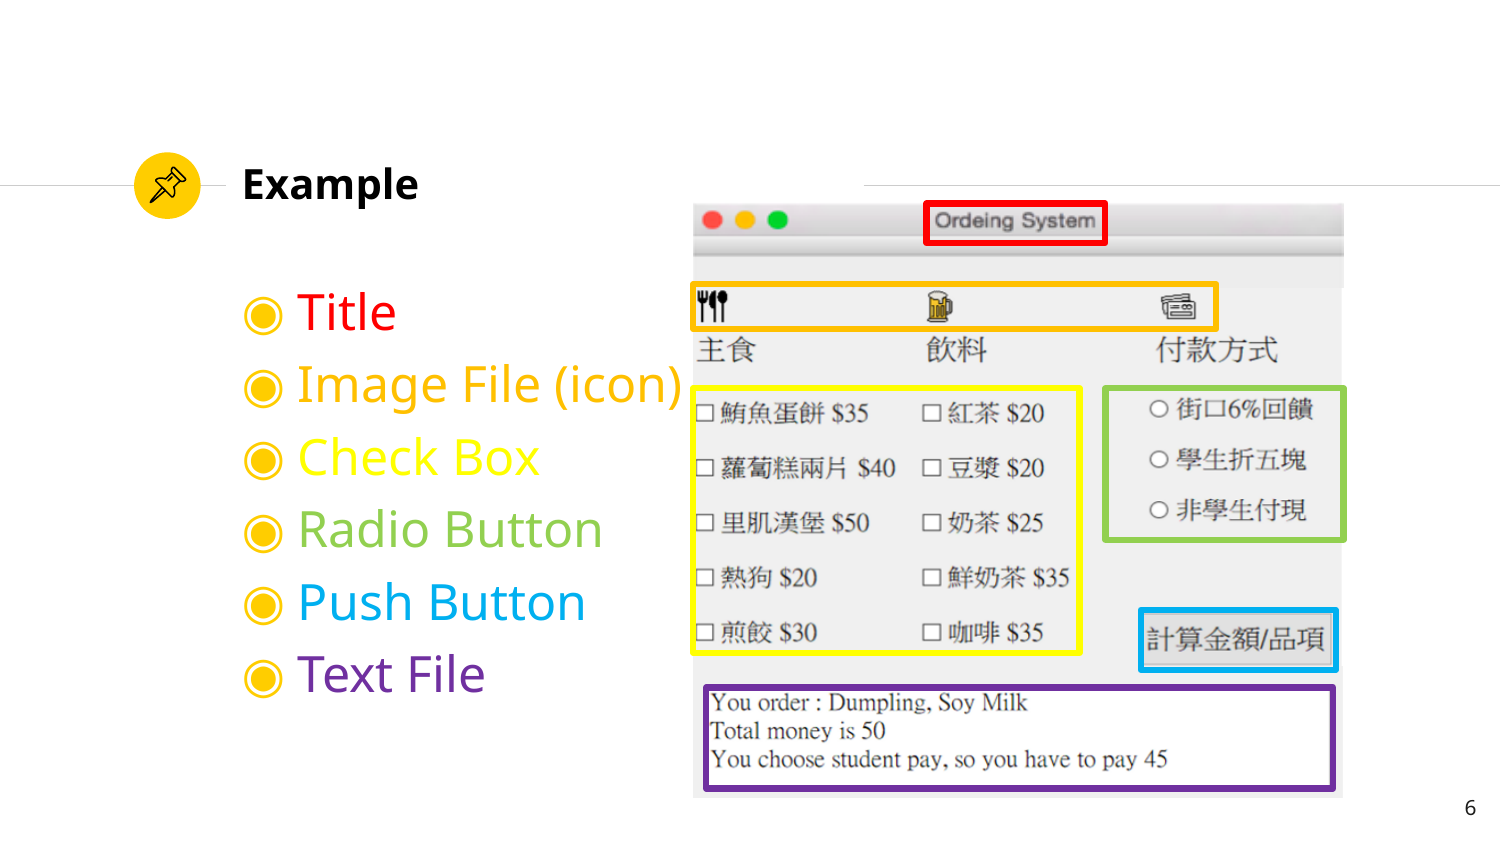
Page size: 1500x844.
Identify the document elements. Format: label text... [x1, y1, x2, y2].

slide_number 6 [1401, 779, 1492, 844]
title Example [226, 146, 863, 219]
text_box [692, 202, 1344, 800]
list Title Image File (icon) Check Box Radio Button Push Button Text File [226, 265, 687, 776]
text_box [150, 166, 186, 203]
